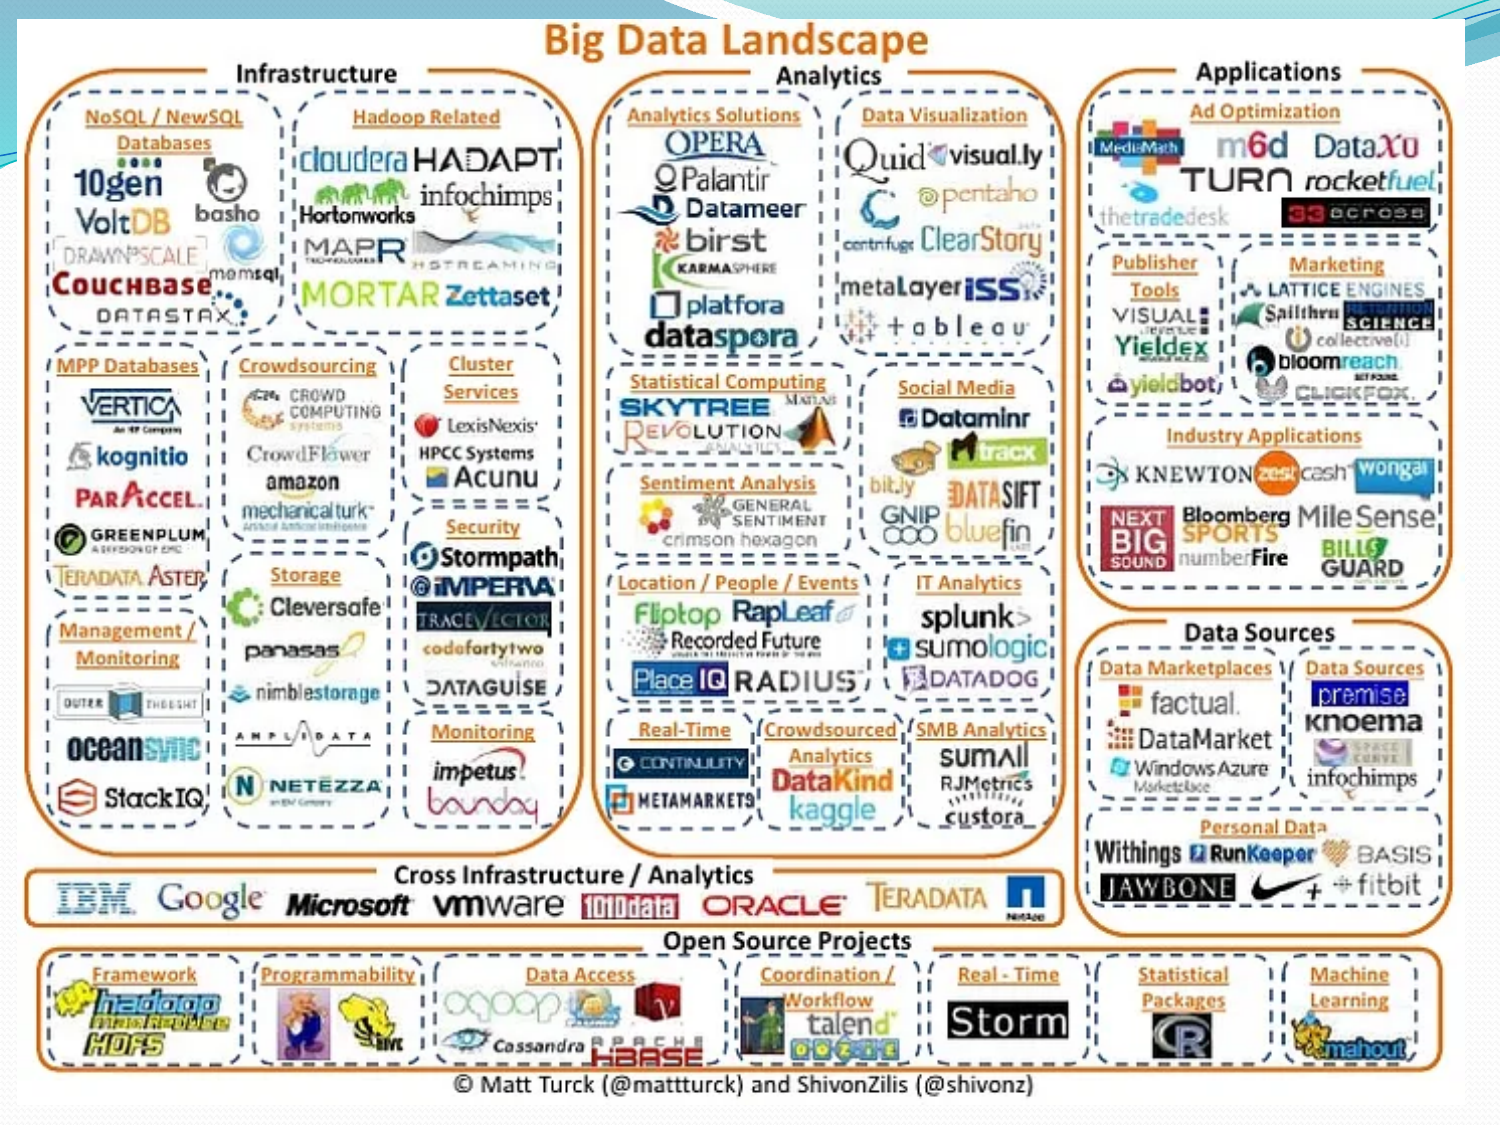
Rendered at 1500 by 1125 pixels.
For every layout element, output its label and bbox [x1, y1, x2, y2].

list [17, 18, 1465, 1105]
